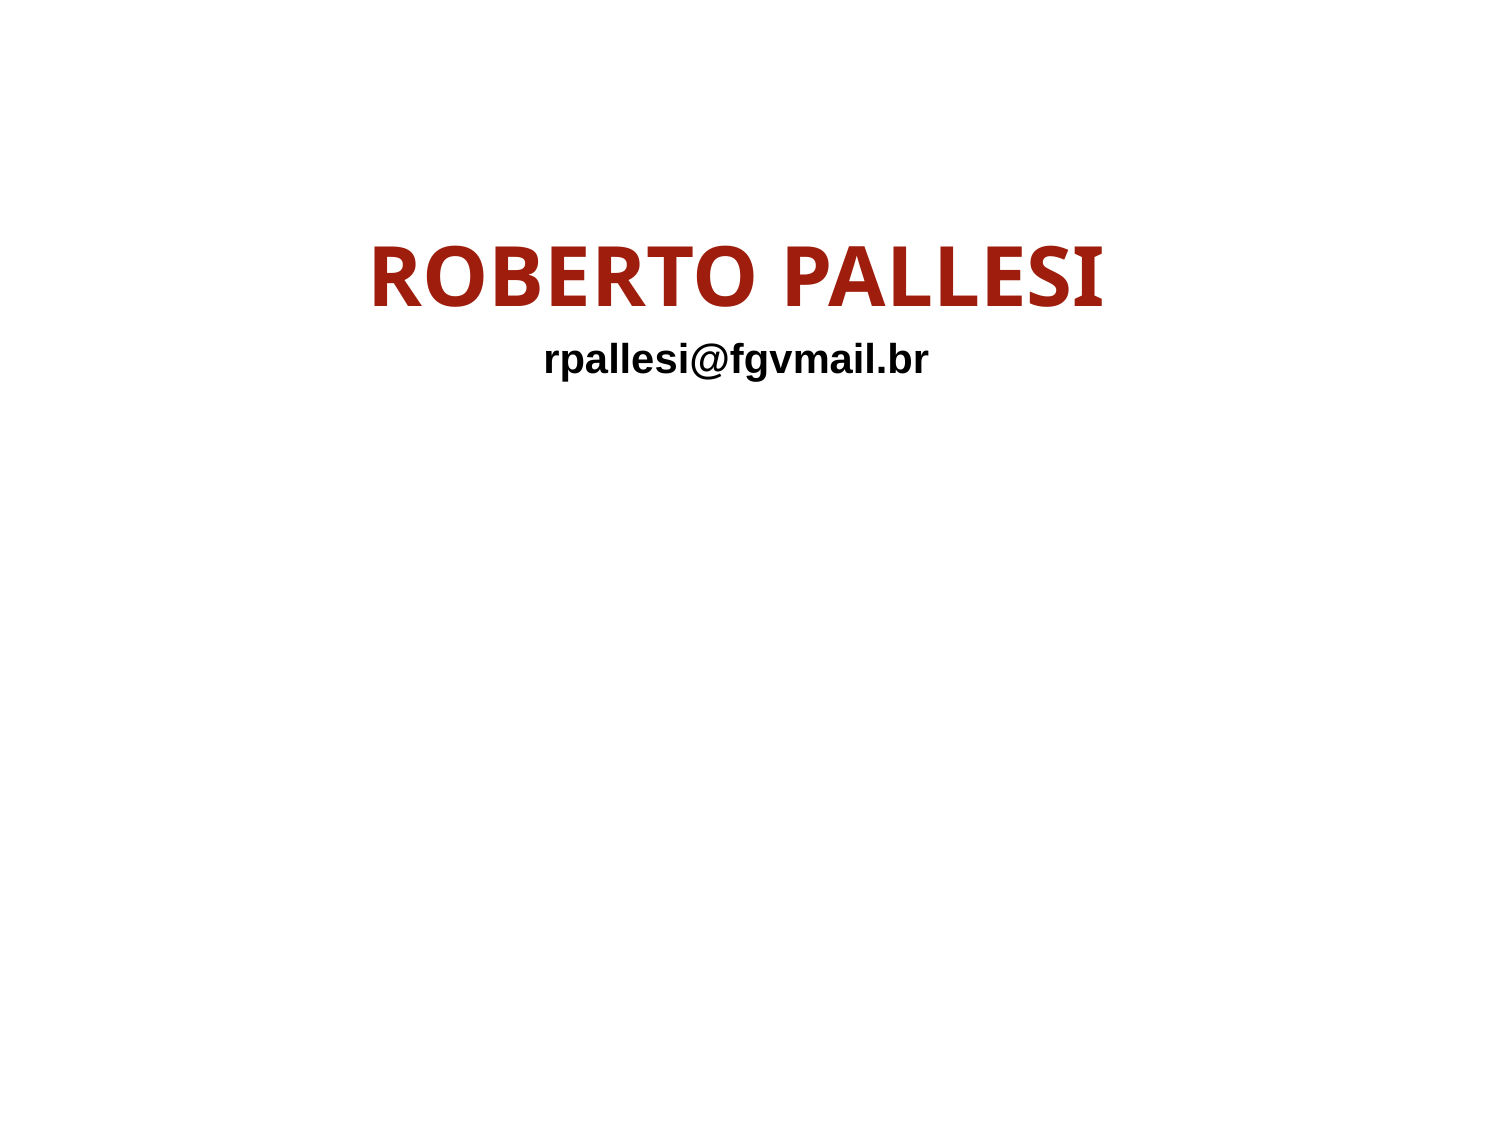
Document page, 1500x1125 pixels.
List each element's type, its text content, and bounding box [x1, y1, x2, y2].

list ROBERTO PALLESI rpallesi@fgvmail.br [61, 216, 1412, 959]
